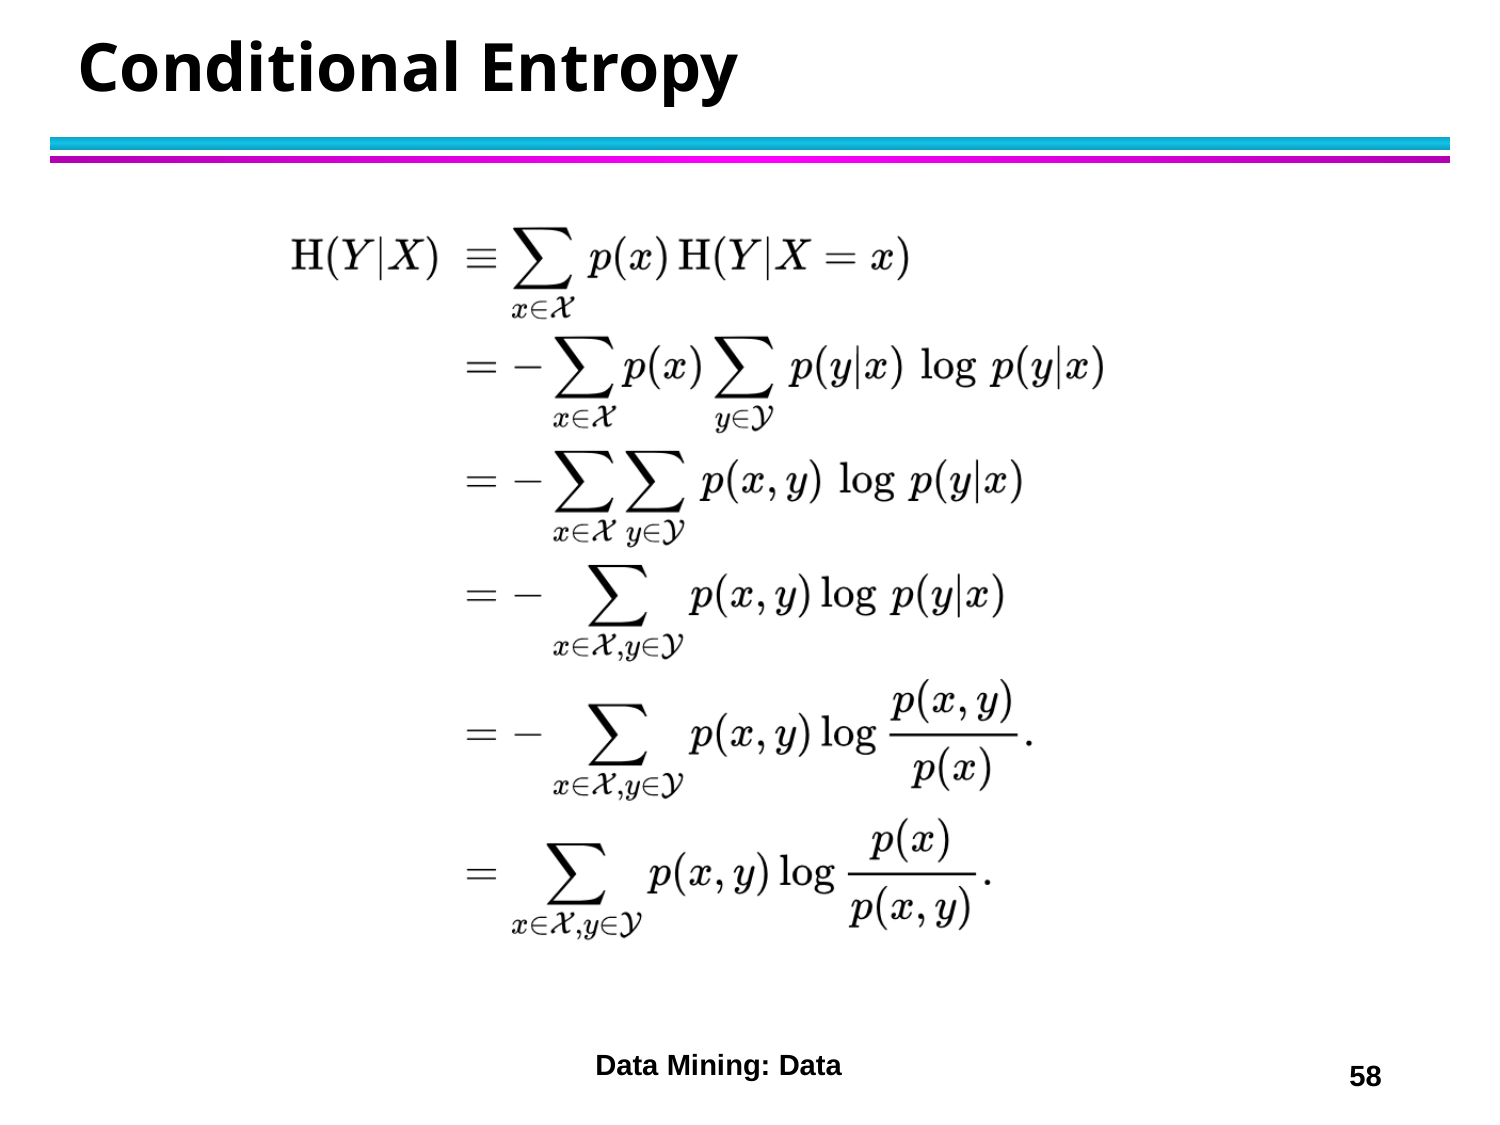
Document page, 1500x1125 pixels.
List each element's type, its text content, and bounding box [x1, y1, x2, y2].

title Conditional Entropy [62, 24, 1421, 113]
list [287, 212, 1121, 966]
